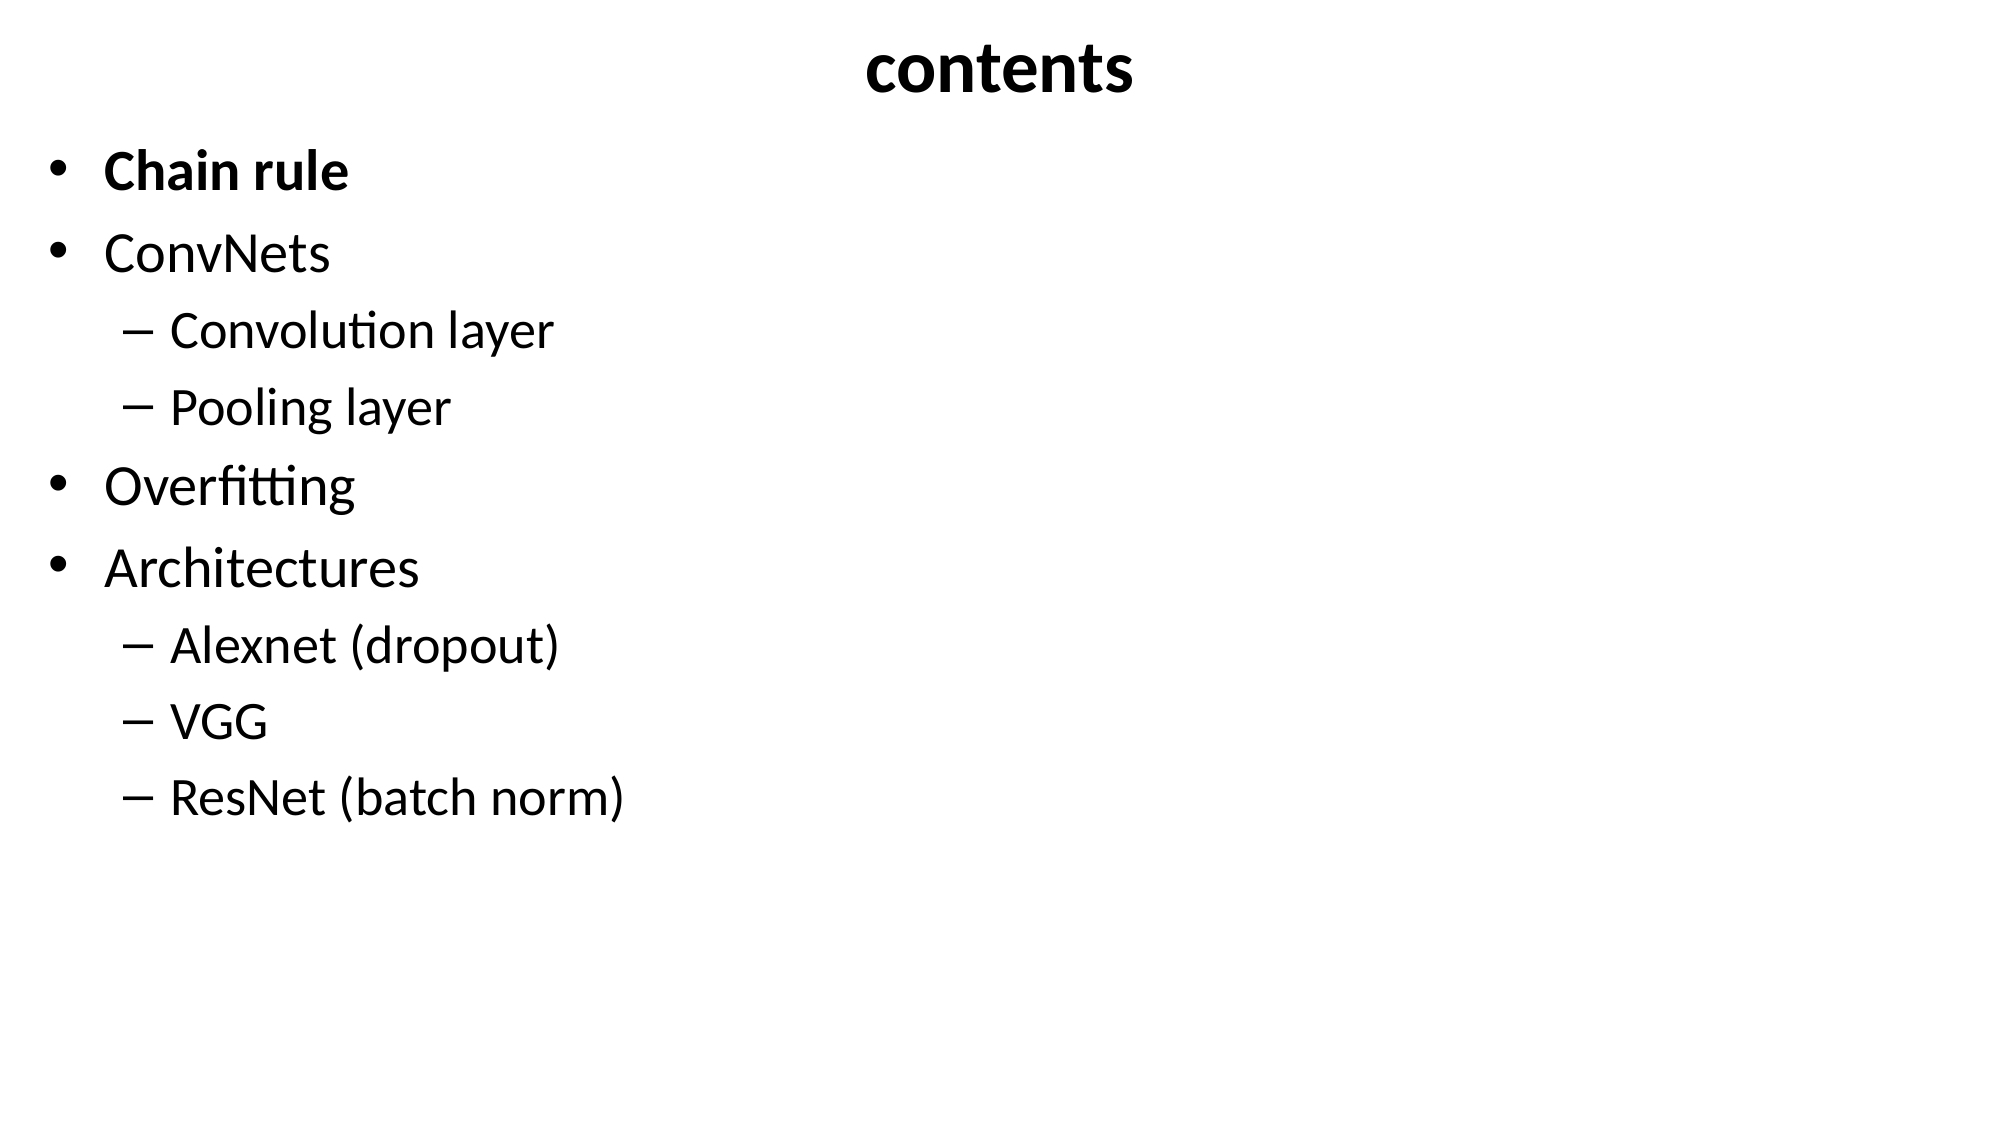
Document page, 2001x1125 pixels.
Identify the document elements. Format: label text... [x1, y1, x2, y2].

list Chain rule ConvNets Convolution layer Pooling layer Overfitting Architectures Alexnet (dropout) VGG ResNet (batch norm) [33, 125, 1967, 1063]
title contents [33, 0, 1967, 125]
